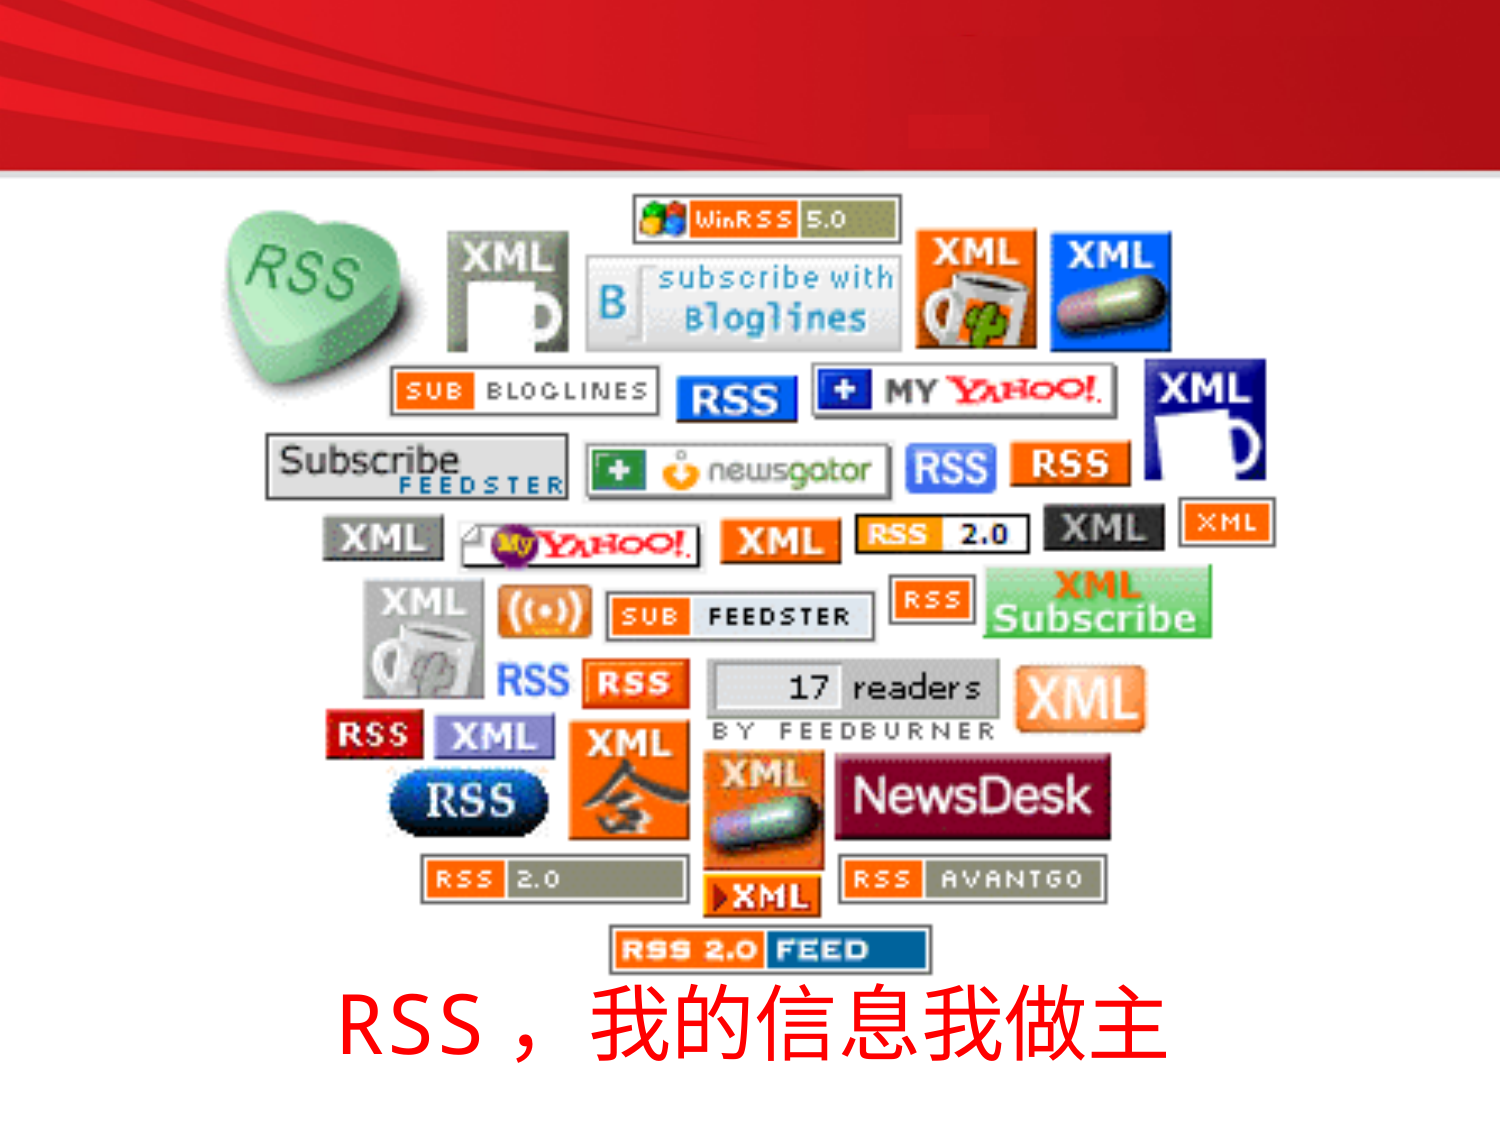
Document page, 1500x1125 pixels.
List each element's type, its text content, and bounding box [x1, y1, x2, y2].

text_box RSS，我的信息我做主 [245, 1001, 1262, 1079]
picture [206, 184, 1294, 993]
